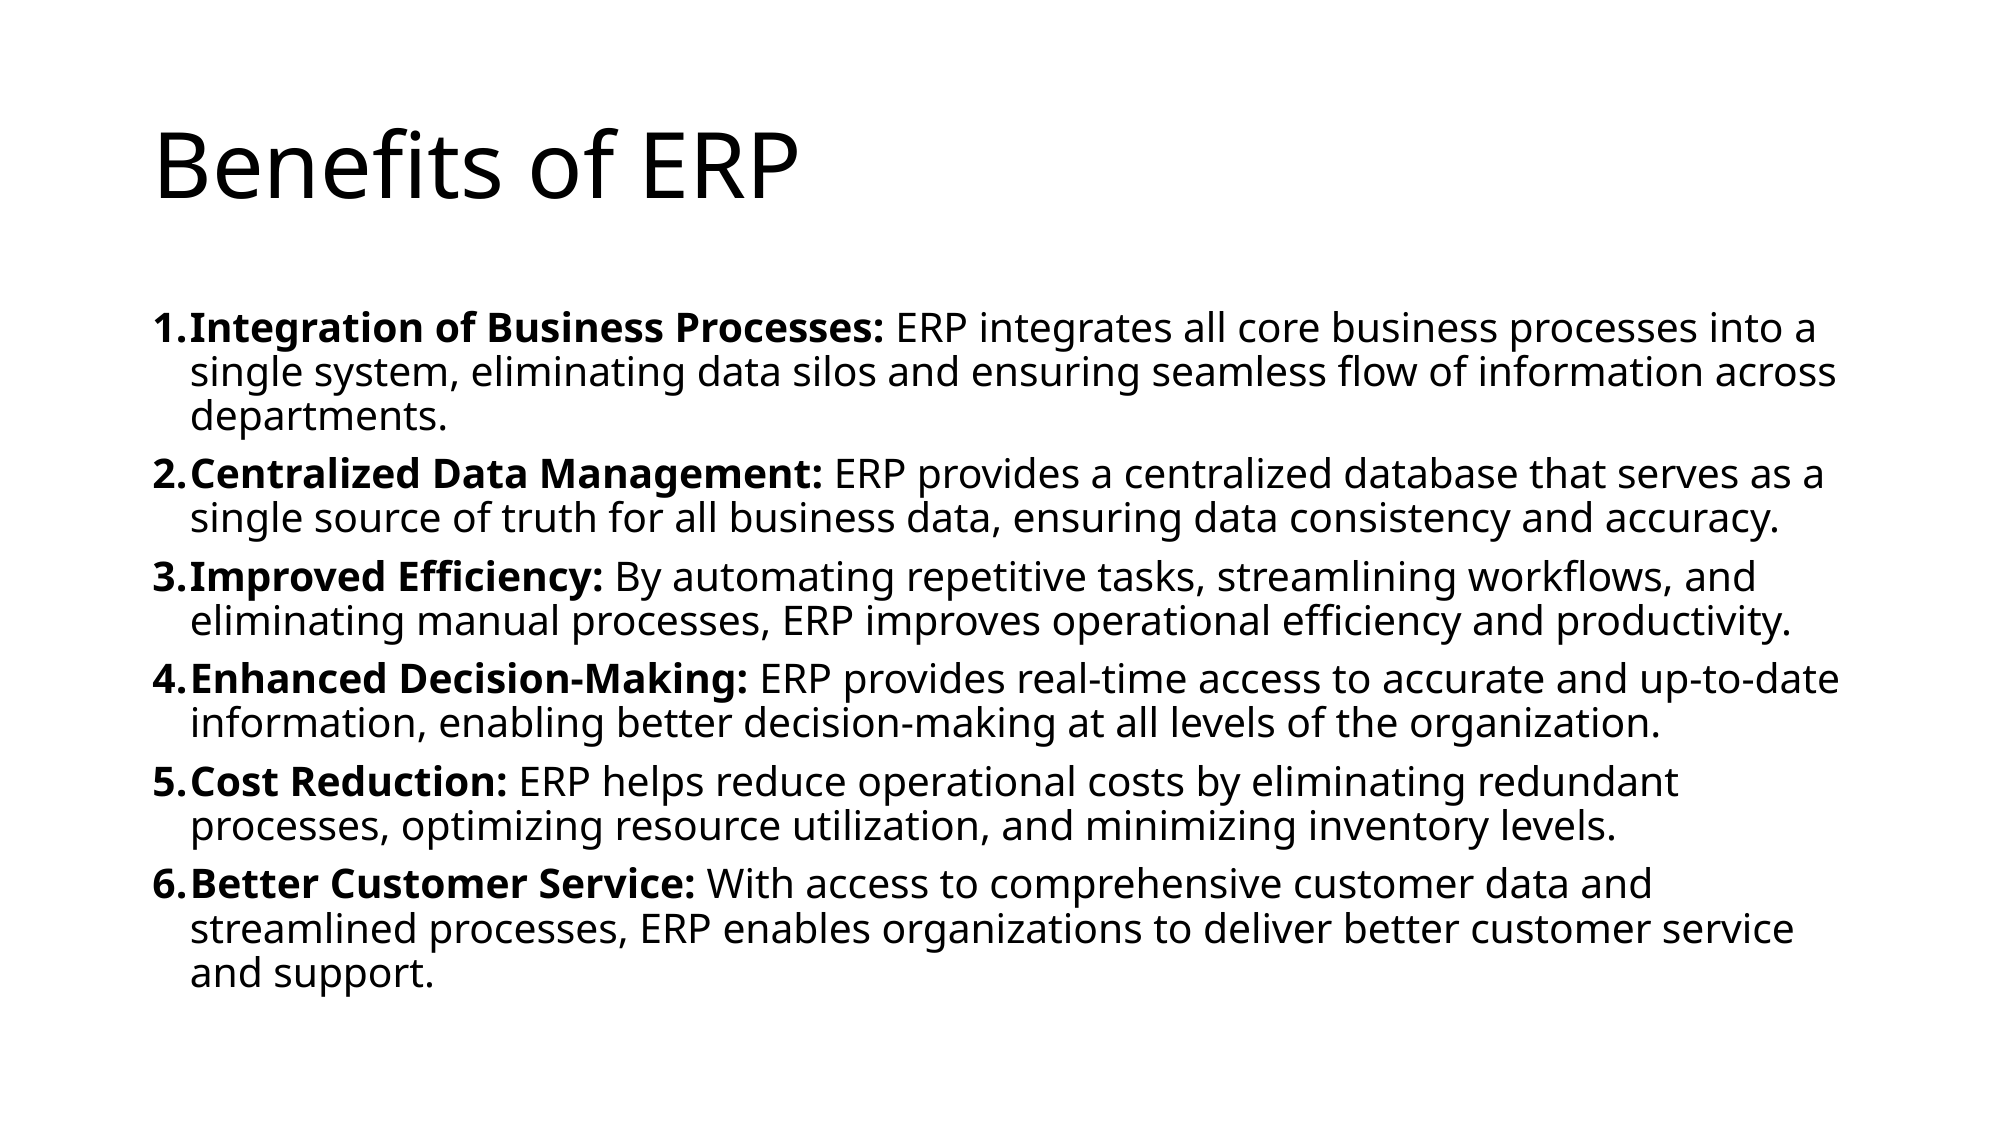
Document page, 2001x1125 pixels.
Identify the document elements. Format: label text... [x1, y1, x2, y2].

title Benefits of ERP [137, 59, 1863, 278]
list Integration of Business Processes: ERP integrates all core business processes into a single system, eliminating data silos and ensuring seamless flow of information across departments. Centralized Data Management: ERP provides a centralized database that serves as a single source of truth for all business data, ensuring data consistency and accuracy. Improved Efficiency: By automating repetitive tasks, streamlining workflows, and eliminating manual processes, ERP improves operational efficiency and productivity. Enhanced Decision-Making: ERP provides real-time access to accurate and up-to-date information, enabling better decision-making at all levels of the organization. Cost Reduction: ERP helps reduce operational costs by eliminating redundant processes, optimizing resource utilization, and minimizing inventory levels. Better Customer Service: With access to comprehensive customer data and streamlined processes, ERP enables organizations to deliver better customer service and support. [137, 299, 1863, 1014]
